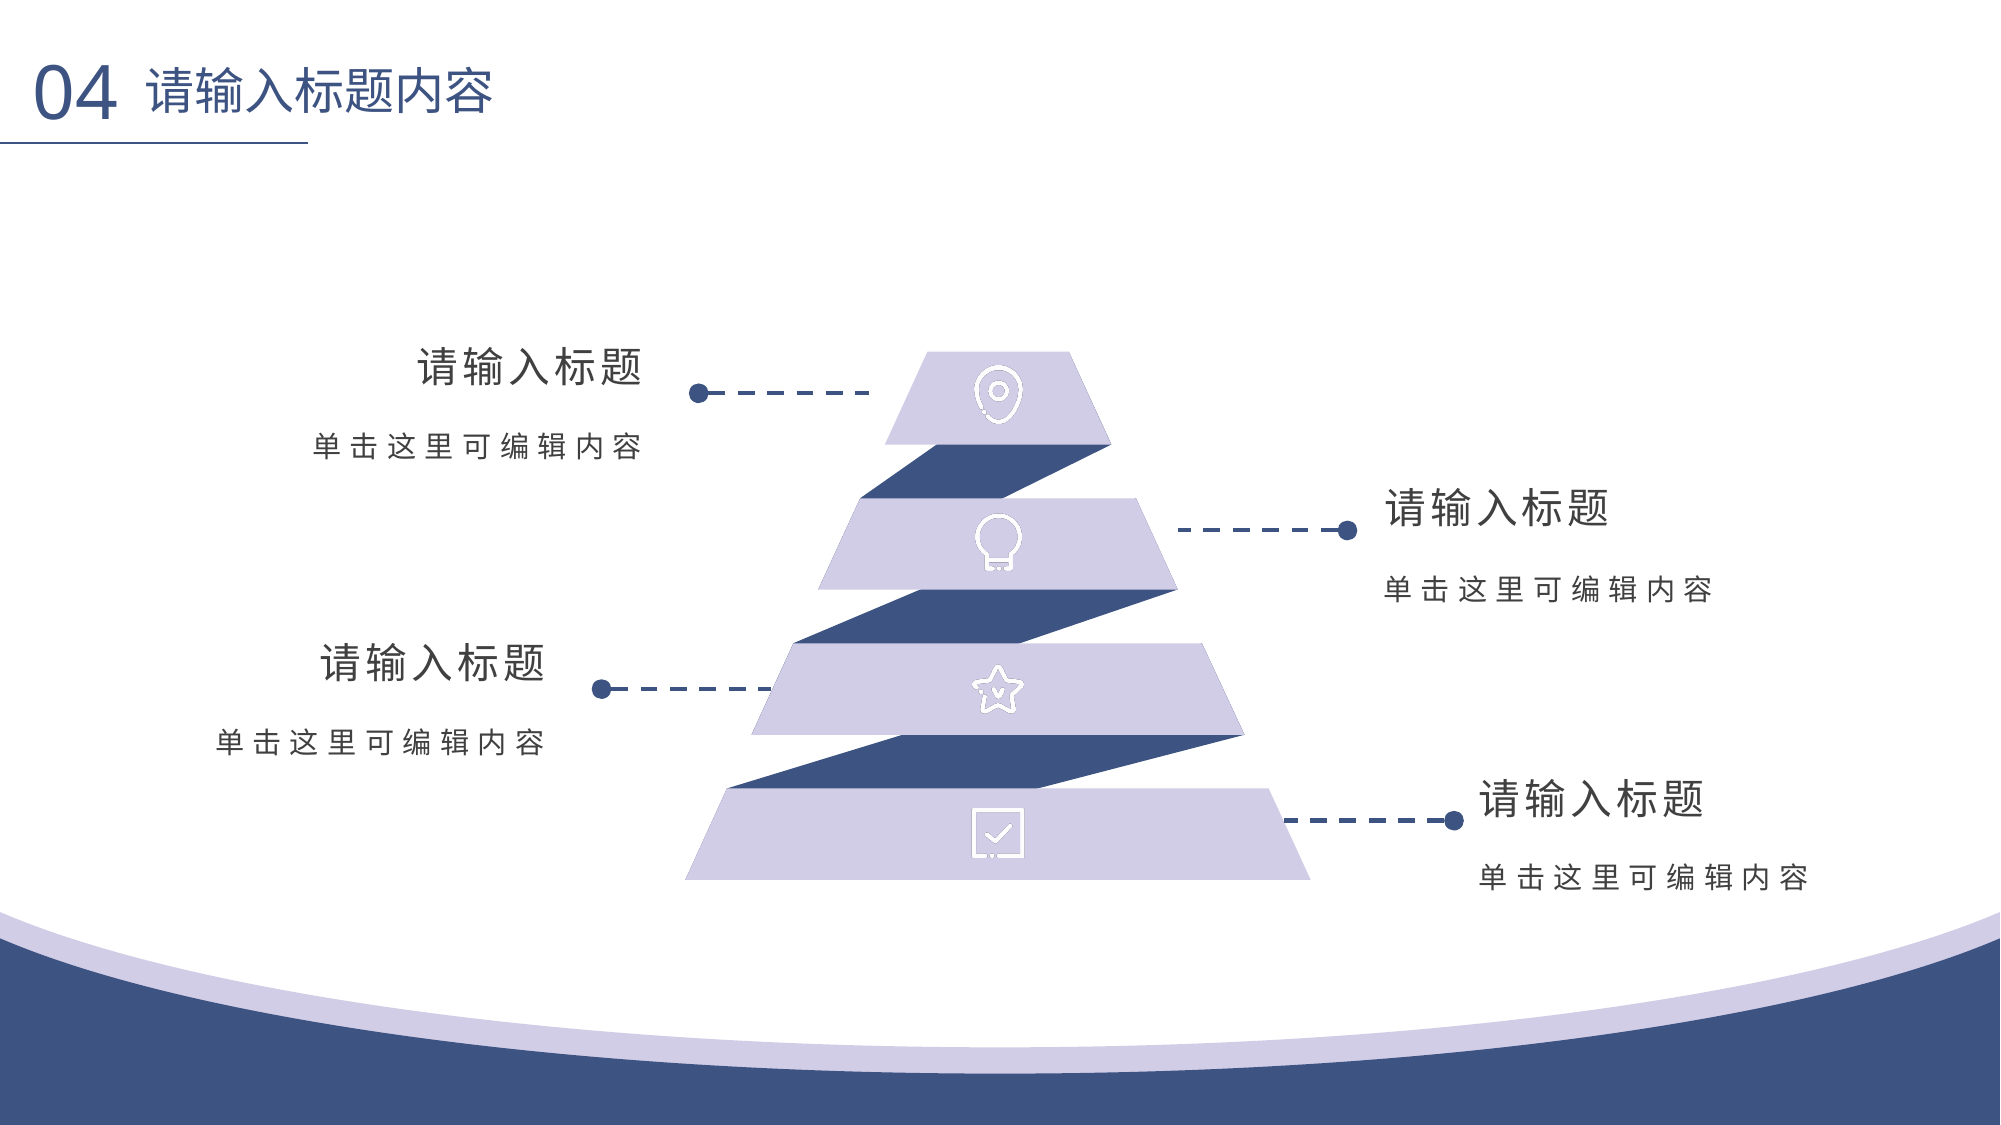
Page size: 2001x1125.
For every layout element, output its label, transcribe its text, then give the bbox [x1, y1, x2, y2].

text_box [189, 333, 1834, 897]
text_box 04 [18, 37, 134, 143]
text_box 请输入标题内容 [130, 52, 510, 128]
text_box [0, 912, 2000, 1125]
